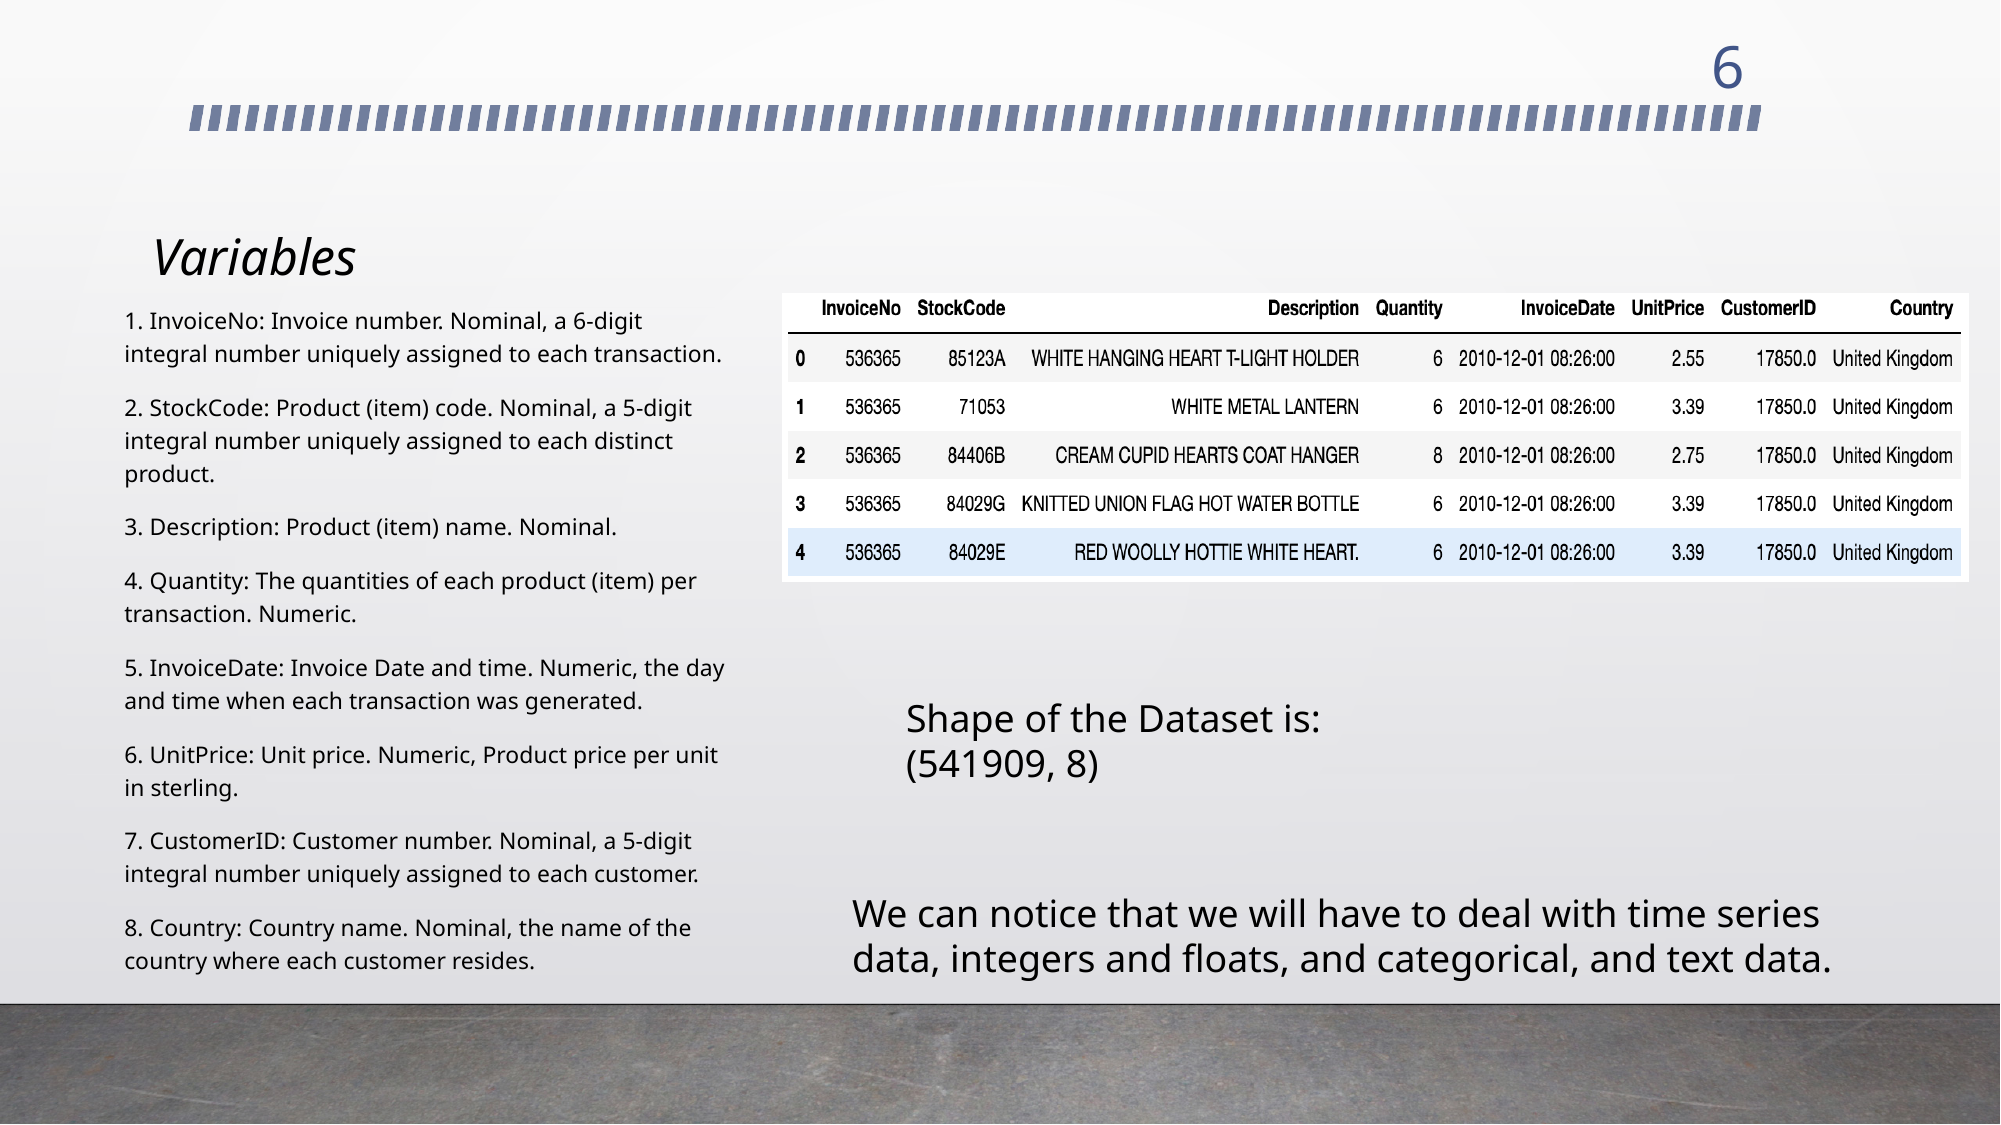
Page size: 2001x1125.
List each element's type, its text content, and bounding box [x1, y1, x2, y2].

text_box We can notice that we will have to deal with time series data, integers and floats, and categorical, and text data. [837, 882, 1921, 1033]
text_box Shape of the Dataset is: (541909, 8) [891, 687, 1823, 792]
slide_number 6 [1626, 22, 1760, 106]
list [782, 293, 1970, 582]
title Variables [137, 31, 783, 294]
list 1. InvoiceNo: Invoice number. Nominal, a 6-digit integral number uniquely assigned to each transaction. 2. StockCode: Product (item) code. Nominal, a 5-digit integral number uniquely assigned to each distinct product. 3. Description: Product (item) name. Nominal. 4. Quantity: The quantities of each product (item) per transaction. Numeric. 5. InvoiceDate: Invoice Date and time. Numeric, the day and time when each transaction was generated. 6. UnitPrice: Unit price. Numeric, Product price per unit in sterling. 7. CustomerID: Customer number. Nominal, a 5-digit integral number uniquely assigned to each customer. 8. Country: Country name. Nominal, the name of the country where each customer resides. [109, 293, 742, 718]
picture [0, 1004, 2000, 1124]
